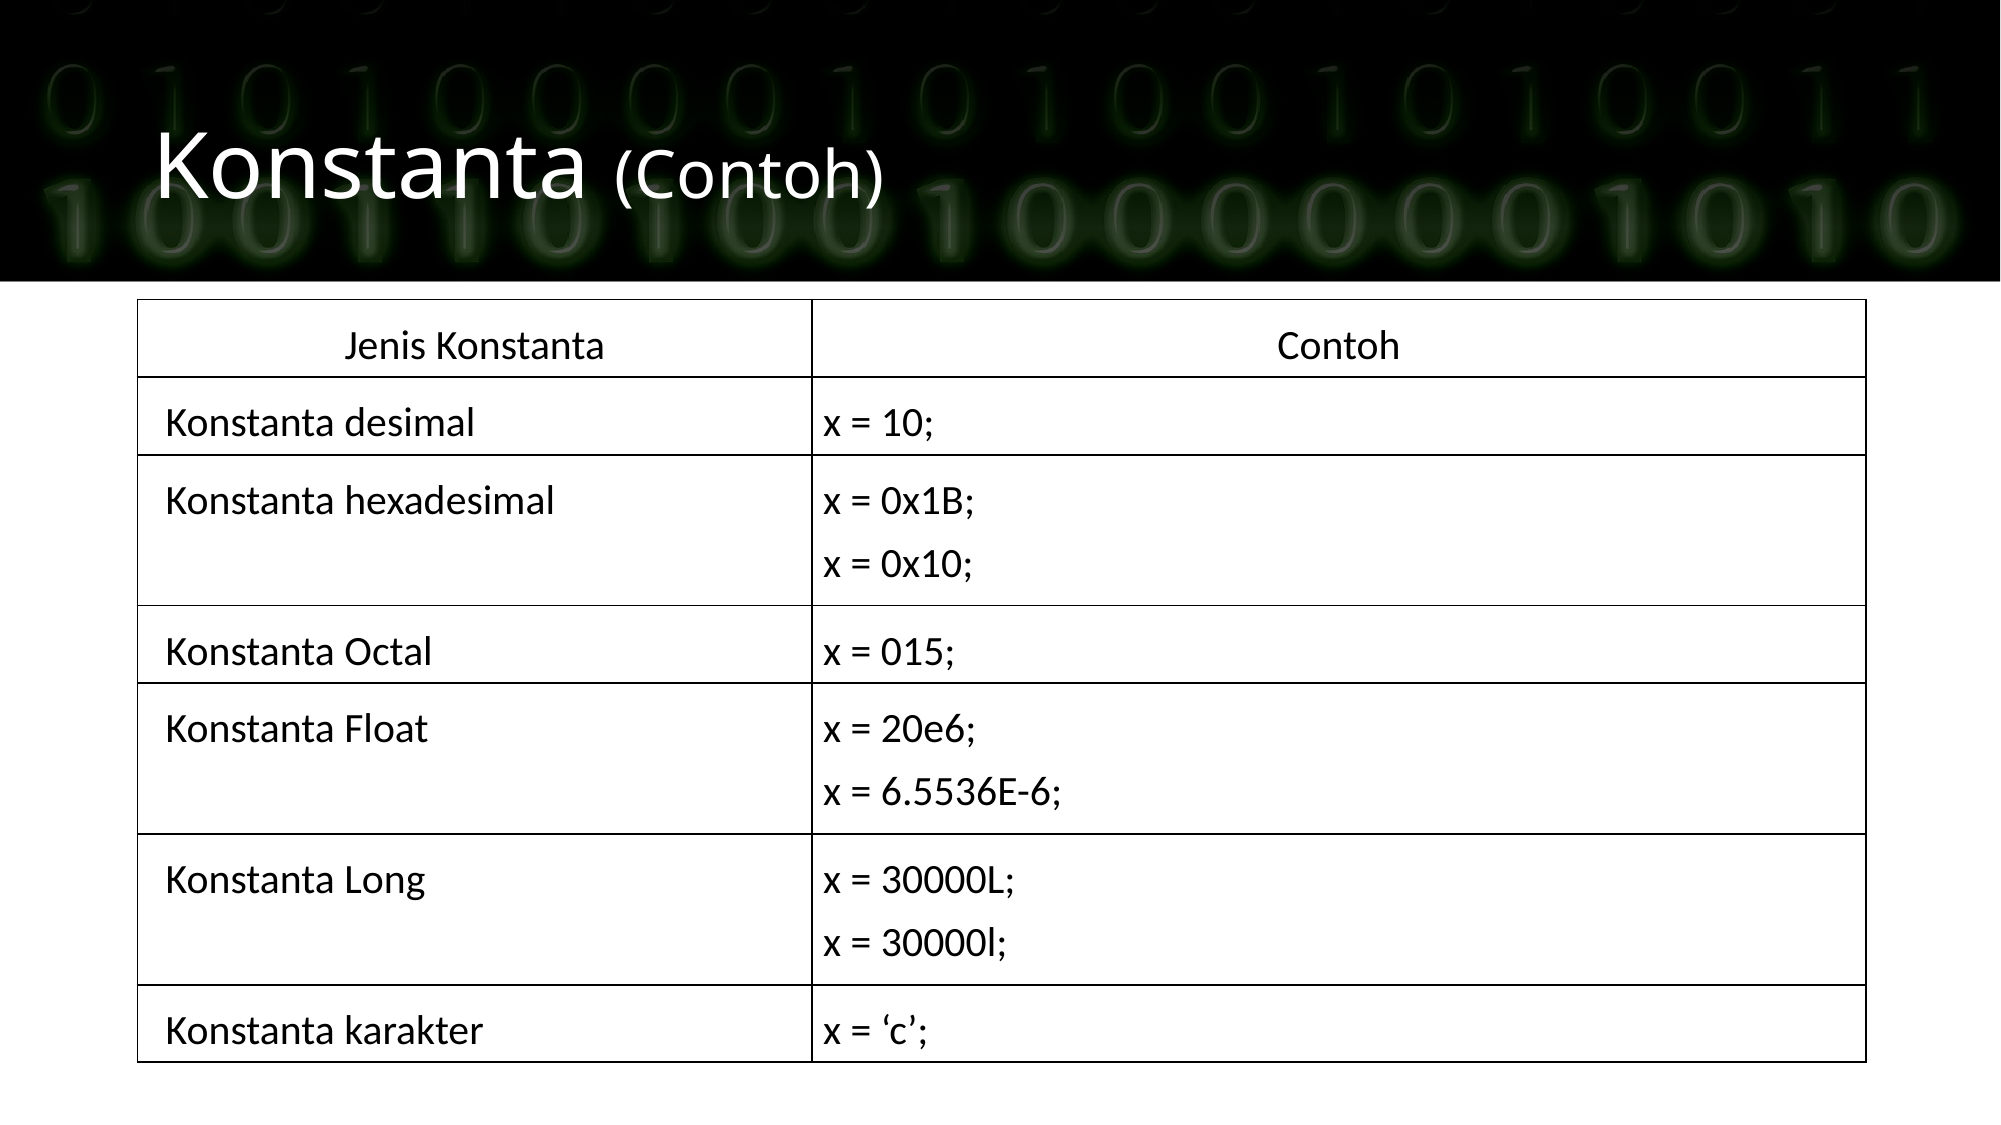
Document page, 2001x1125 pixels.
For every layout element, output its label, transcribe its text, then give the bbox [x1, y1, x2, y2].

table_cell Konstanta Long [138, 835, 811, 984]
table_cell x = ‘c’; [813, 986, 1865, 1061]
table_cell x = 30000L; x = 30000l; [813, 835, 1865, 984]
table_cell x = 10; [813, 378, 1865, 454]
table_header Jenis Konstanta [138, 300, 811, 376]
table_cell Konstanta Octal [138, 606, 811, 682]
table_cell x = 0x1B; x = 0x10; [813, 456, 1865, 605]
table_cell x = 20e6; x = 6.5536E-6; [813, 684, 1865, 833]
table_cell Konstanta Float [138, 684, 811, 833]
table_header Contoh [813, 300, 1865, 376]
table_cell Konstanta hexadesimal [138, 456, 811, 605]
picture [0, 0, 2001, 1125]
text_box Konstanta (Contoh) [137, 59, 1863, 278]
table_cell x = 015; [813, 606, 1865, 682]
table_cell Konstanta desimal [138, 378, 811, 454]
table_cell Konstanta karakter [138, 986, 811, 1061]
